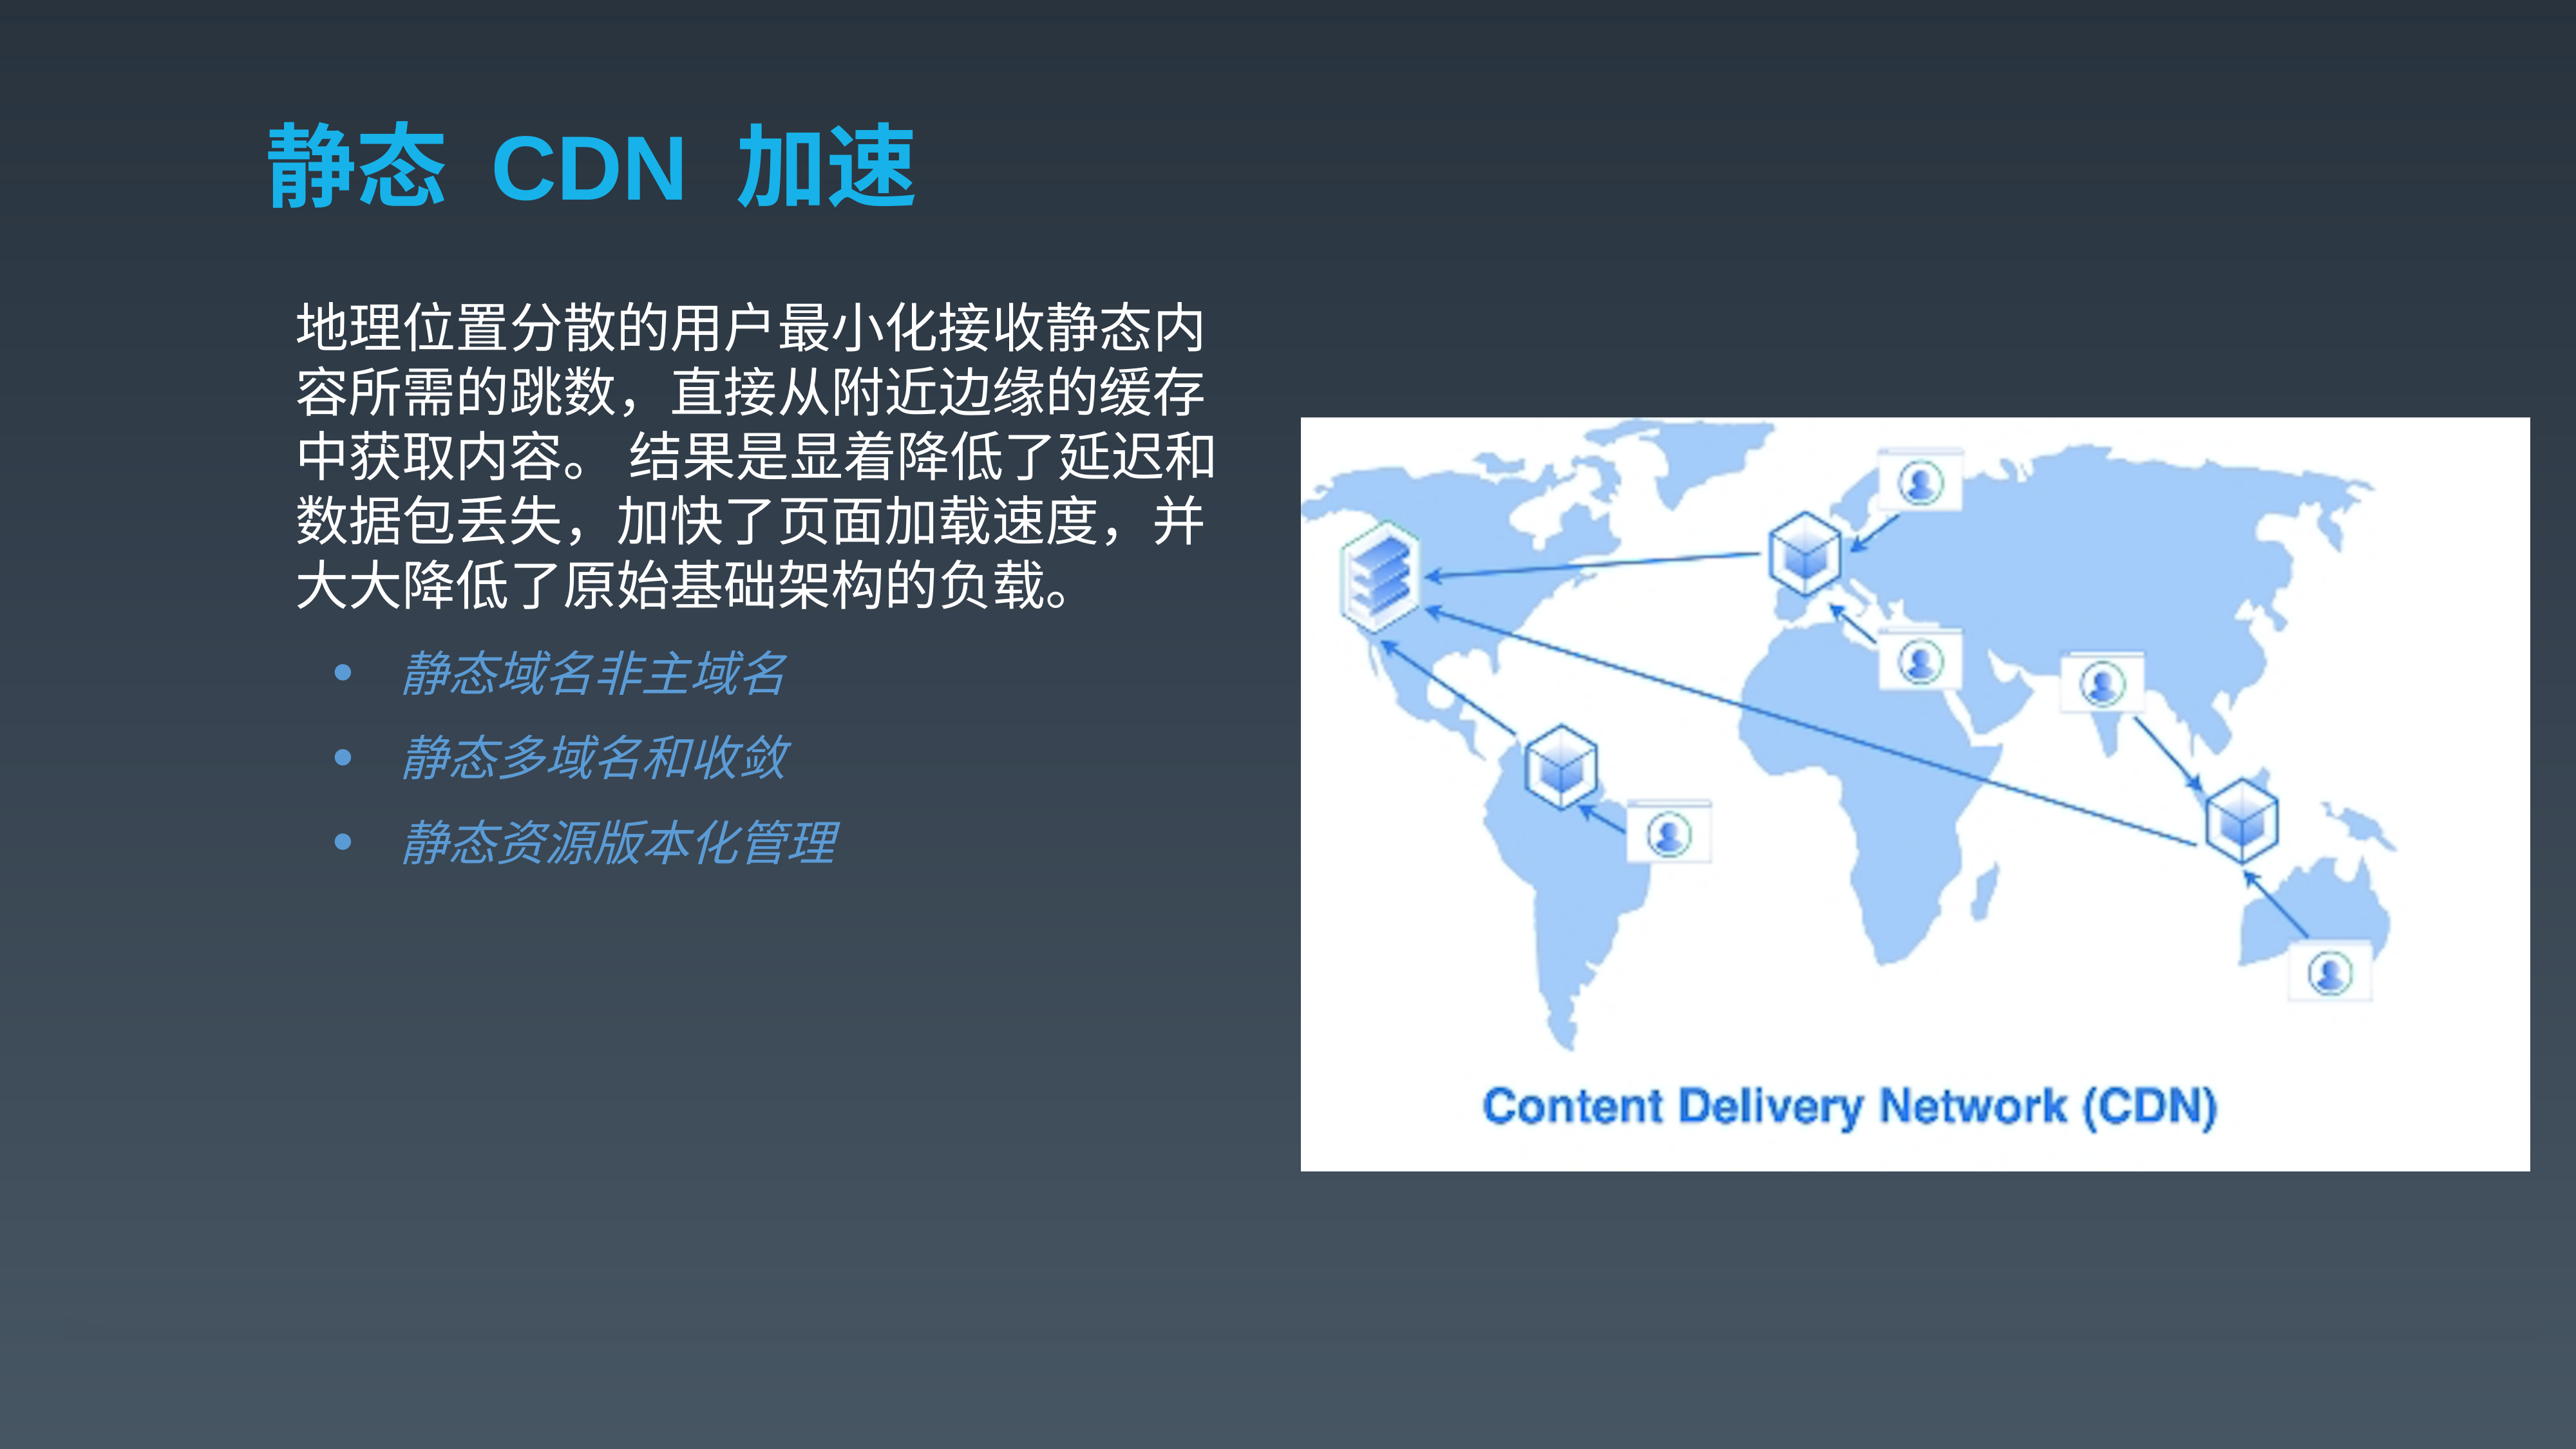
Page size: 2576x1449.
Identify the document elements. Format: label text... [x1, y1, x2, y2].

picture [0, 0, 2576, 1449]
list 地理位置分散的用户最小化接收静态内容所需的跳数，直接从附近边缘的缓存中获取内容。 结果是显着降低了延迟和数据包丢失，加快了页面加载速度，并大大降低了原始基础架构的负载。 静态域名非主域名 静态多域名和收敛 静态资源版本化管理 [260, 288, 1238, 1384]
title 静态 CDN 加速 [260, 103, 2316, 243]
